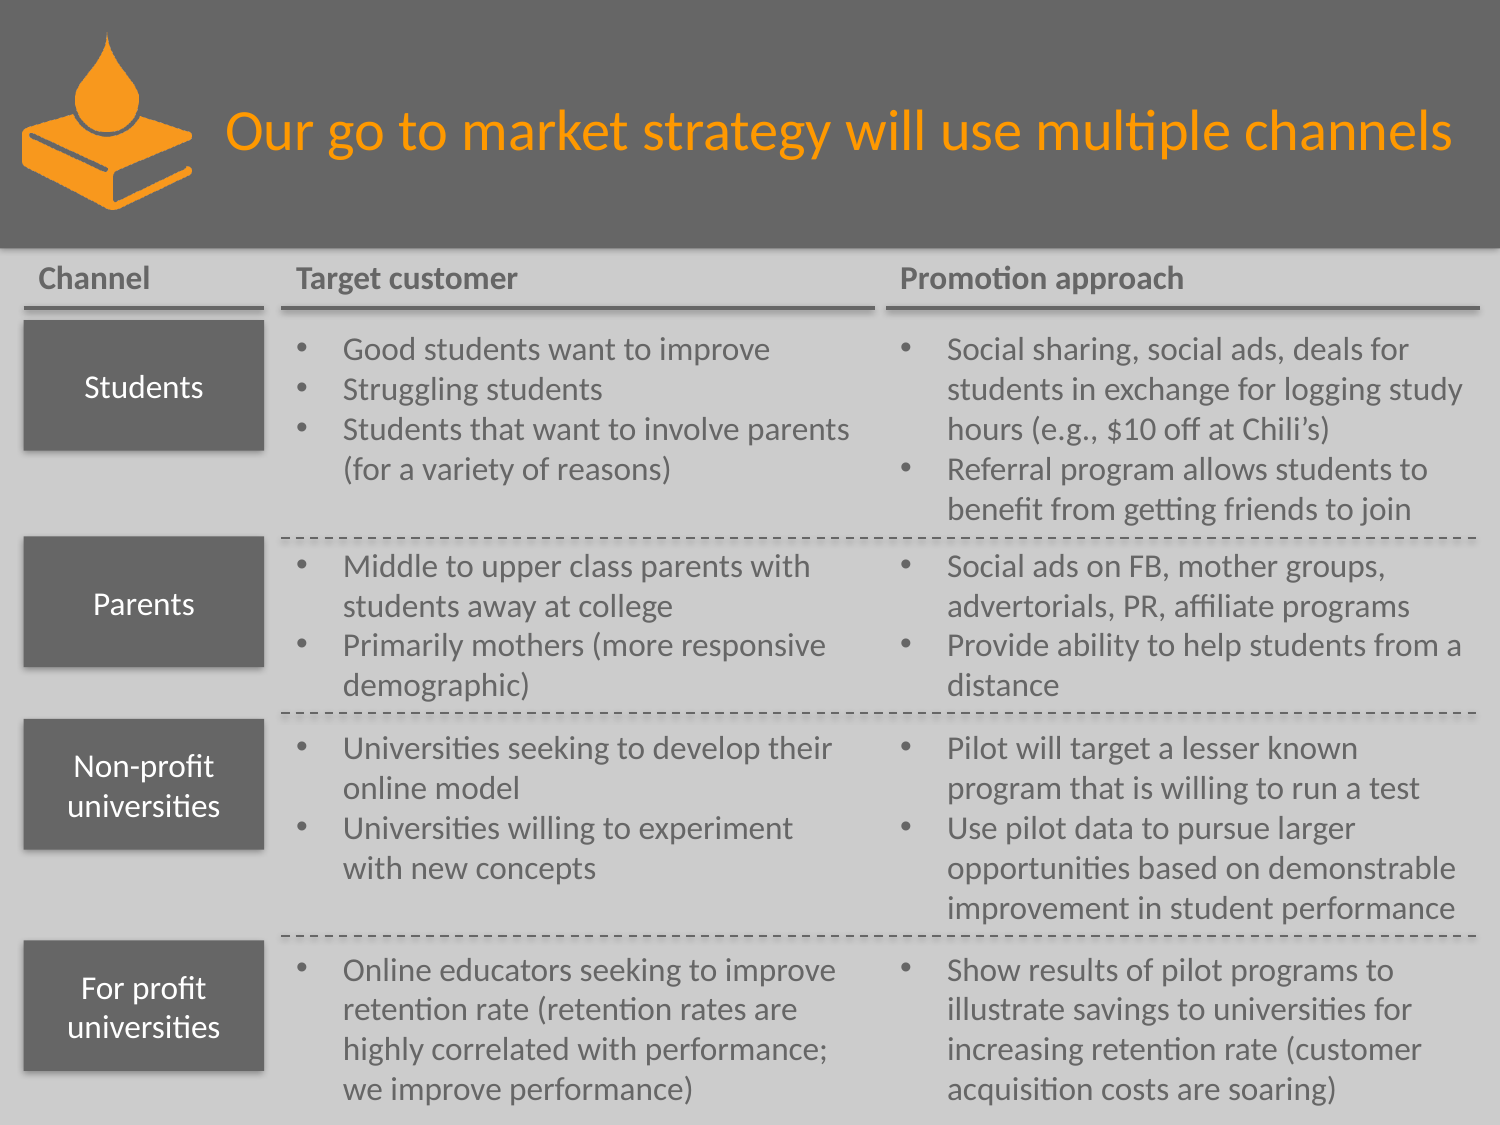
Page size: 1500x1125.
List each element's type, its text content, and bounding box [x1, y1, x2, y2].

text_box Students [23, 319, 265, 451]
text_box Channel [23, 249, 265, 304]
text_box Non-profit universities [23, 718, 265, 850]
text_box Parents [23, 536, 265, 668]
text_box Universities seeking to develop their online model Universities willing to experiment with new concepts [281, 722, 875, 894]
text_box Pilot will target a lesser known program that is willing to run a test Use pilot data to pursue larger opportunities based on demonstrable improvement in student performance [885, 721, 1479, 934]
text_box Social sharing, social ads, deals for students in exchange for logging study hours (e.g., $10 off at Chili’s) Referral program allows students to benefit from getting friends to join [885, 319, 1479, 535]
picture [22, 32, 192, 210]
text_box Good students want to improve Struggling students Students that want to involve parents (for a variety of reasons) [281, 319, 875, 495]
title Our go to market strategy will use multiple channels [210, 33, 1492, 221]
text_box Social ads on FB, mother groups, advertorials, PR, affiliate programs Provide ability to help students from a distance [885, 545, 1479, 711]
text_box For profit universities [23, 940, 265, 1072]
text_box Promotion approach [885, 249, 1479, 304]
text_box Target customer [281, 249, 875, 304]
text_box Show results of pilot programs to illustrate savings to universities for increasing retention rate (customer acquisition costs are soaring) [885, 944, 1479, 1115]
text_box Middle to upper class parents with students away at college Primarily mothers (more responsive demographic) [281, 547, 875, 711]
text_box Online educators seeking to improve retention rate (retention rates are highly correlated with performance; we improve performance) [281, 945, 875, 1115]
